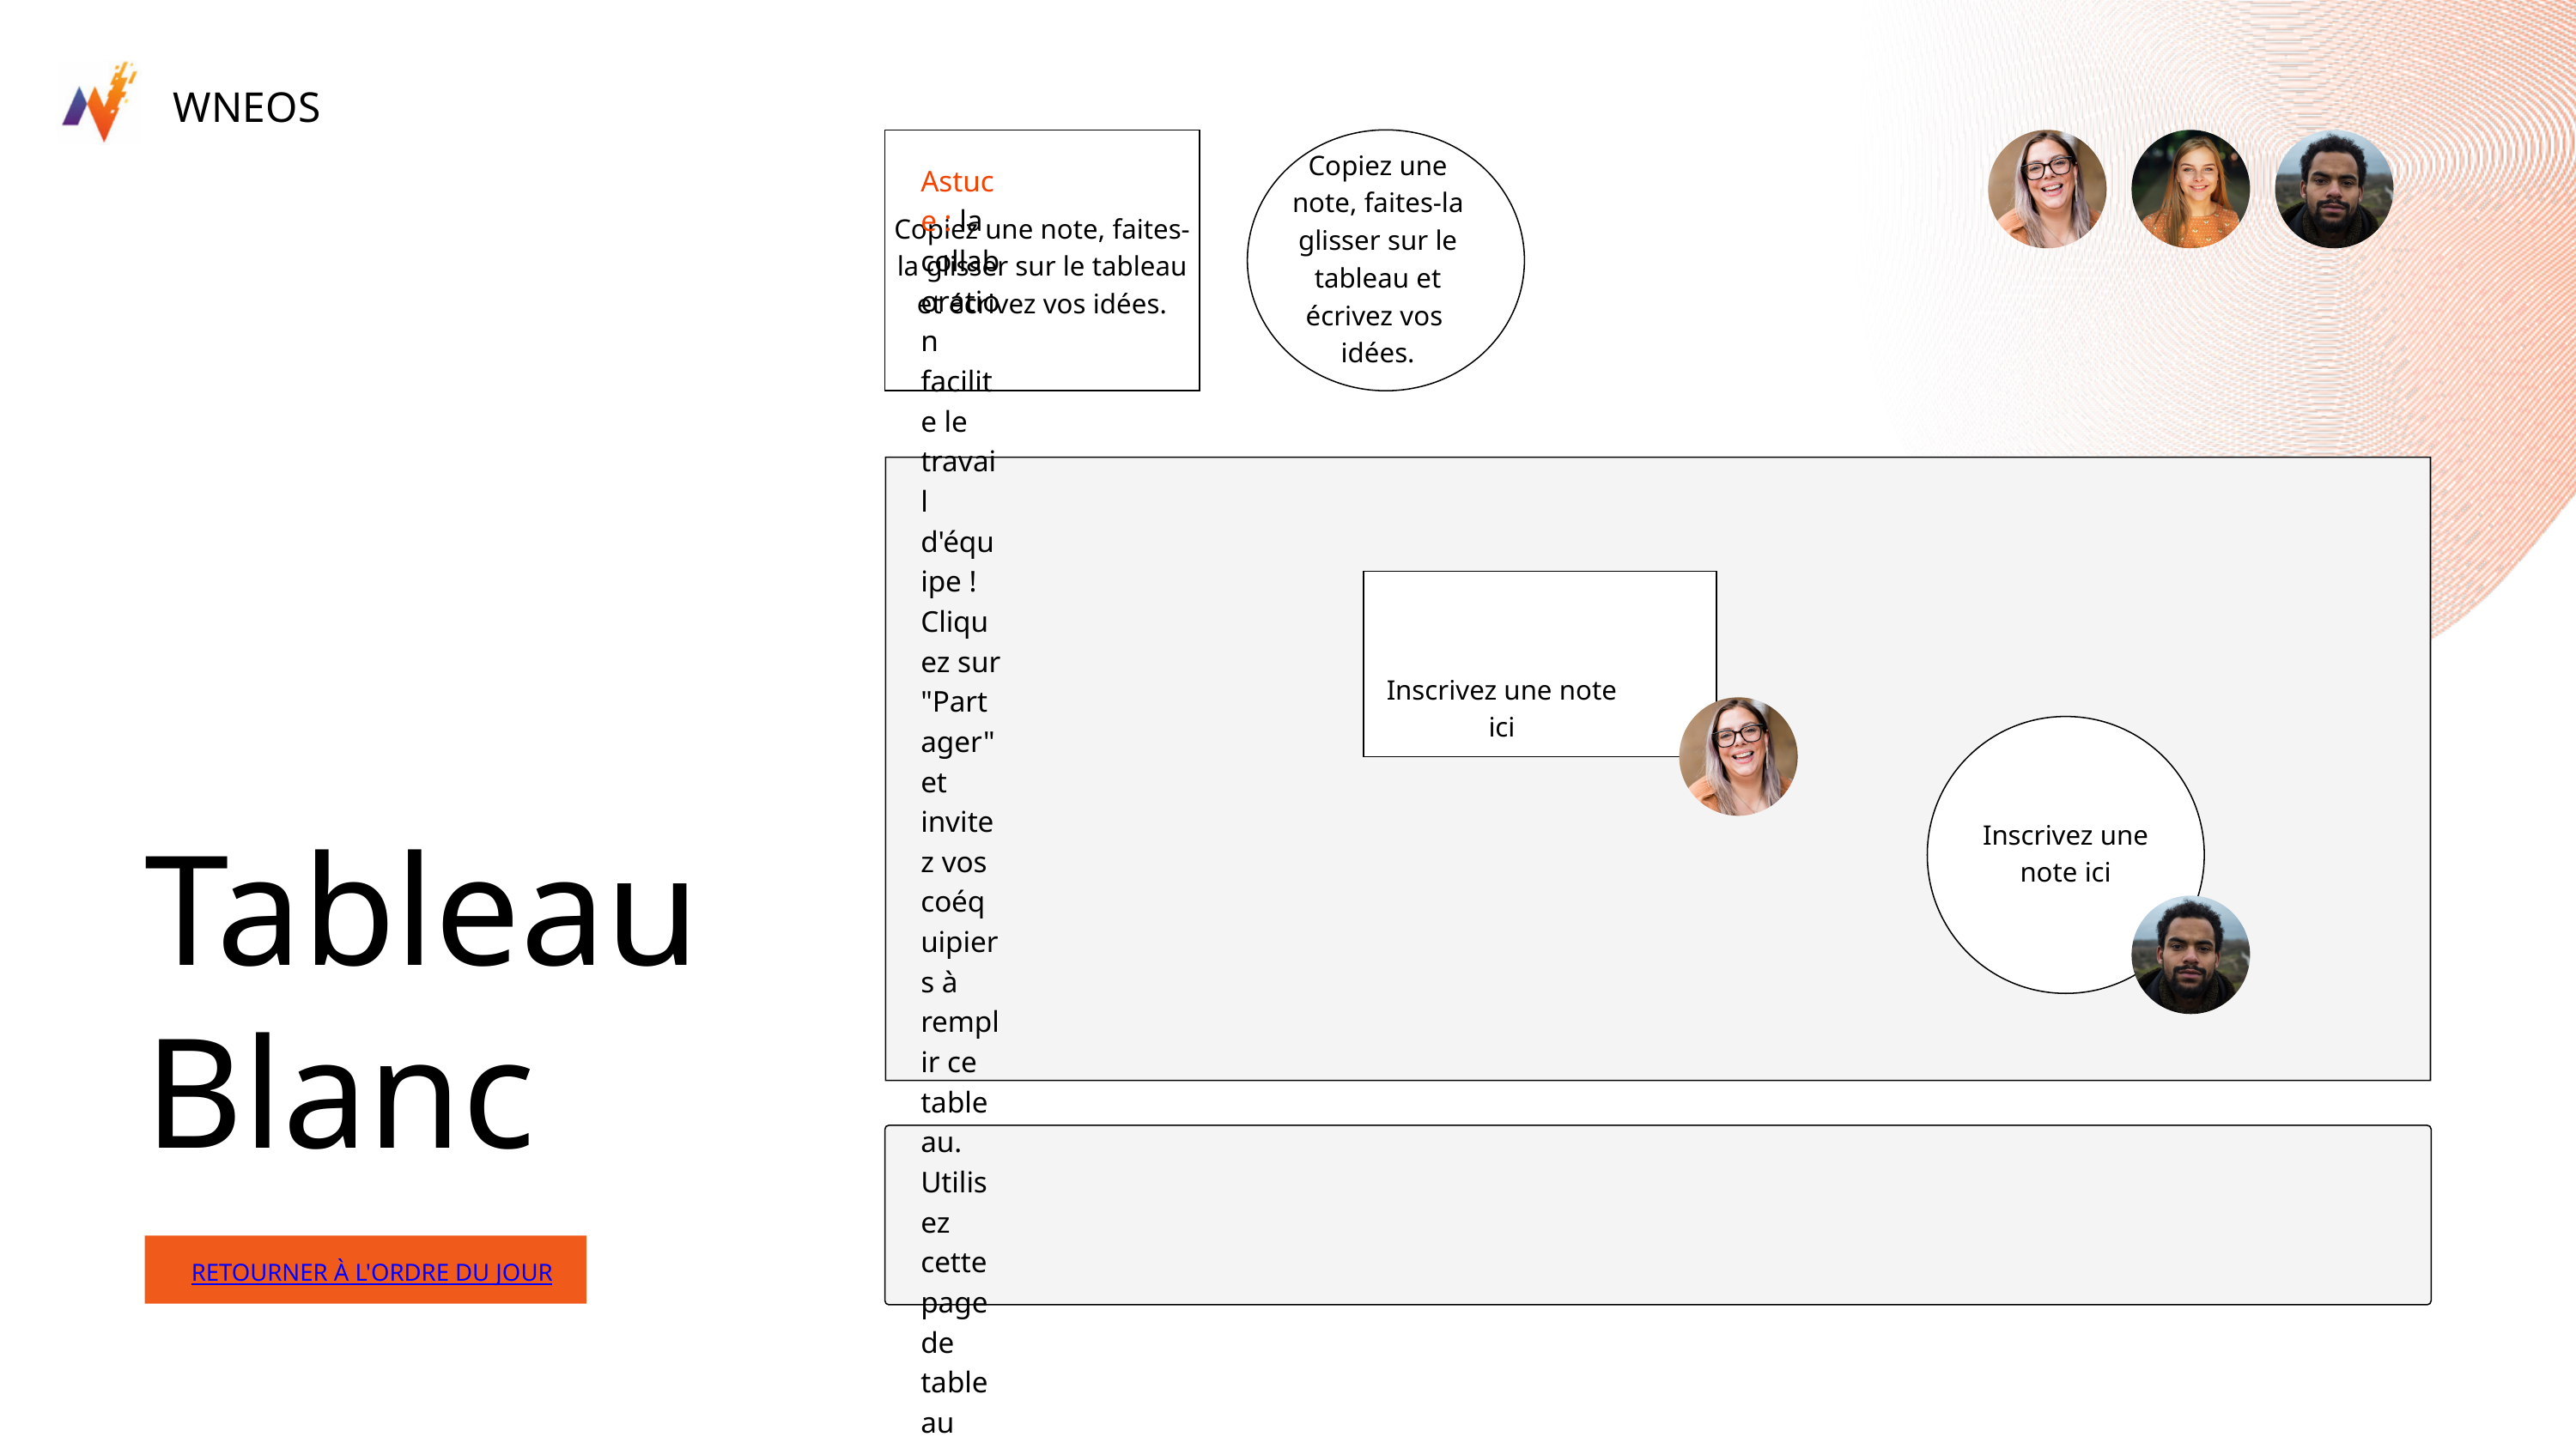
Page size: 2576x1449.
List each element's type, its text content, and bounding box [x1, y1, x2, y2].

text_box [2131, 130, 2251, 249]
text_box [2131, 895, 2251, 1015]
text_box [2275, 130, 2394, 249]
text_box [1852, 0, 2576, 666]
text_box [884, 1125, 2432, 1306]
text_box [1927, 716, 2205, 994]
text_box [1988, 130, 2107, 249]
text_box Tableau Blanc [144, 813, 781, 1179]
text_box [1363, 571, 1717, 757]
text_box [56, 59, 553, 145]
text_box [884, 130, 1200, 391]
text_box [884, 456, 2432, 1082]
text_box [144, 1235, 587, 1304]
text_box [1679, 697, 1798, 816]
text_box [1247, 130, 1525, 391]
